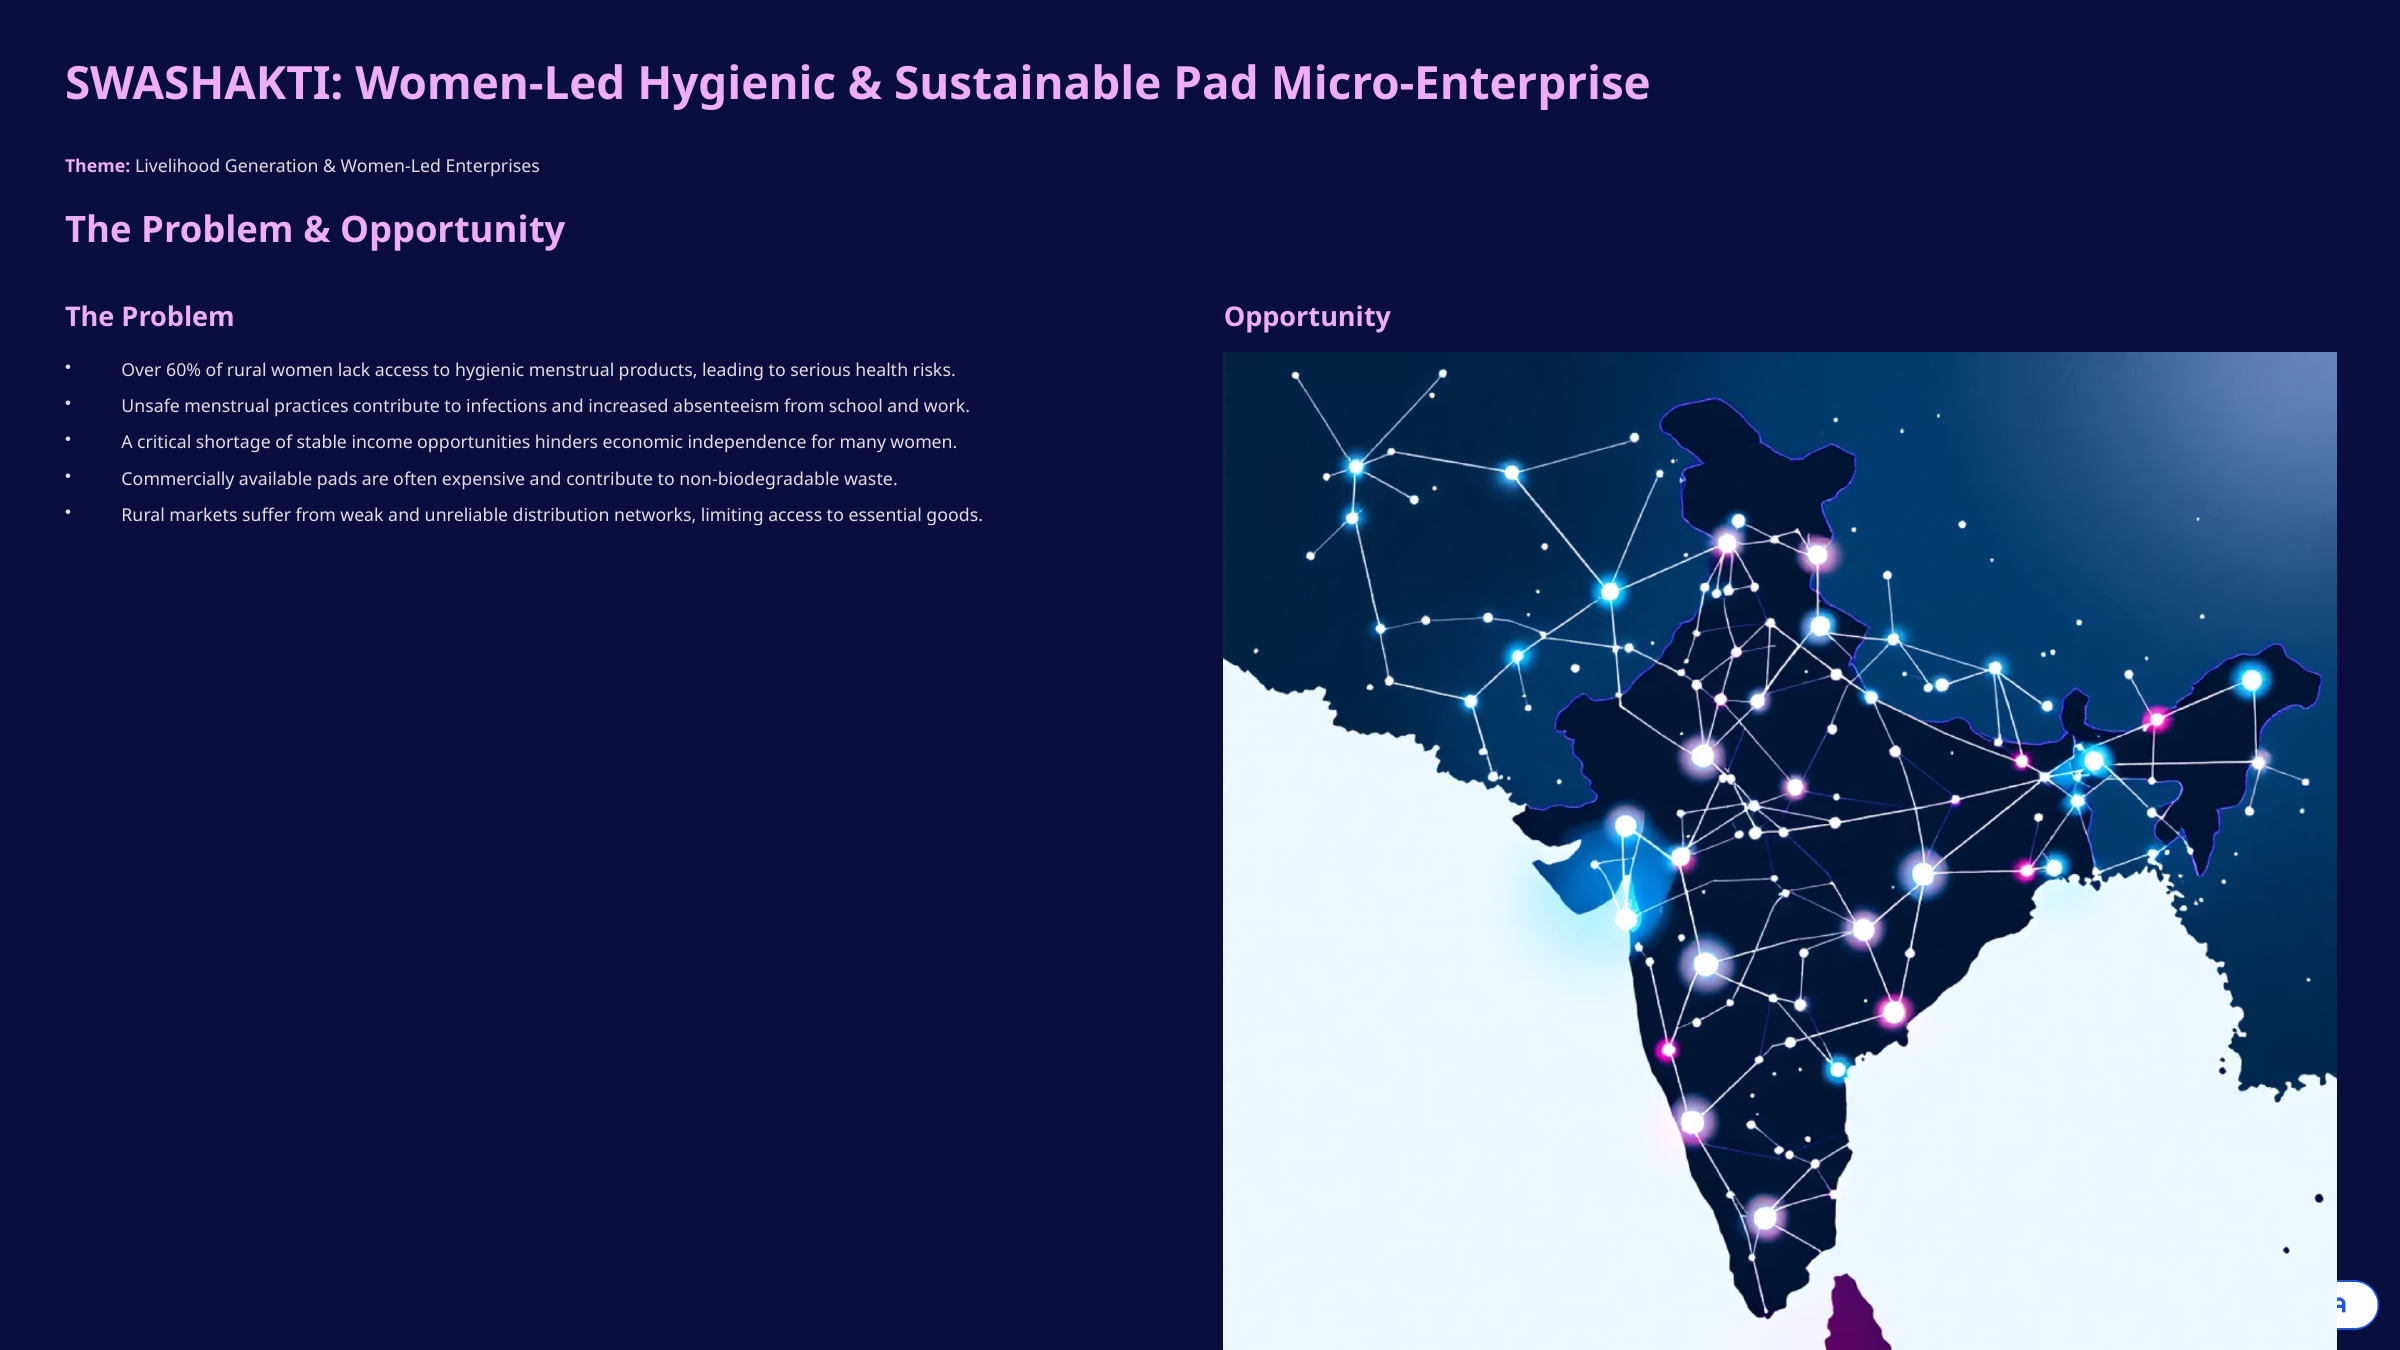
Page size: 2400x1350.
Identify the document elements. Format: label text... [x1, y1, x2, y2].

text_box The Problem [65, 297, 345, 332]
picture [1223, 352, 2389, 1350]
text_box Theme: Livelihood Generation & Women-Led Enterprises [65, 146, 2335, 177]
text_box A critical shortage of stable income opportunities hinders economic independence for many women. [65, 423, 1178, 453]
text_box Opportunity [1223, 297, 1503, 332]
text_box Over 60% of rural women lack access to hygienic menstrual products, leading to serious health risks. [65, 350, 1178, 381]
text_box Rural markets suffer from weak and unreliable distribution networks, limiting access to essential goods. [65, 495, 1178, 526]
text_box Unsafe menstrual practices contribute to infections and increased absenteeism from school and work. [65, 386, 1178, 417]
text_box Commercially available pads are often expensive and contribute to non-biodegradable waste. [65, 459, 1178, 490]
text_box SWASHAKTI: Women-Led Hygienic & Sustainable Pad Micro-Enterprise [65, 51, 1684, 110]
text_box The Problem & Opportunity [65, 204, 568, 251]
